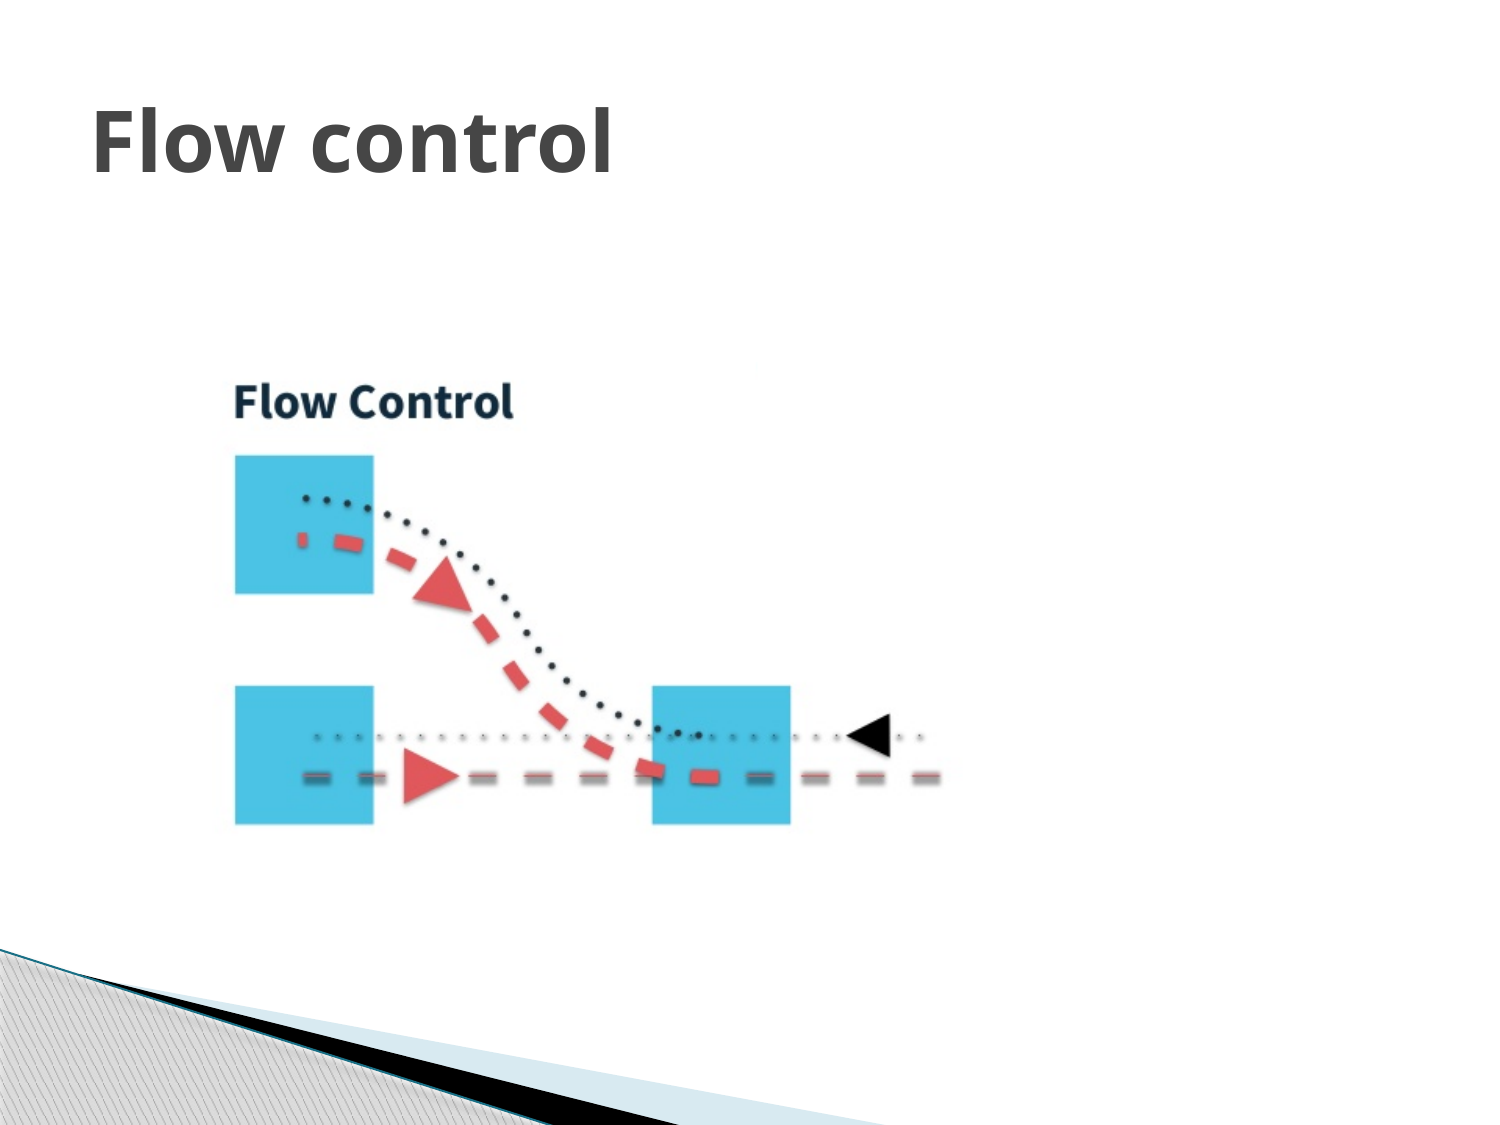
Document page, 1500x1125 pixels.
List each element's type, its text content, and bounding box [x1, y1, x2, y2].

picture [212, 362, 1034, 857]
title Flow control [75, 45, 1425, 233]
